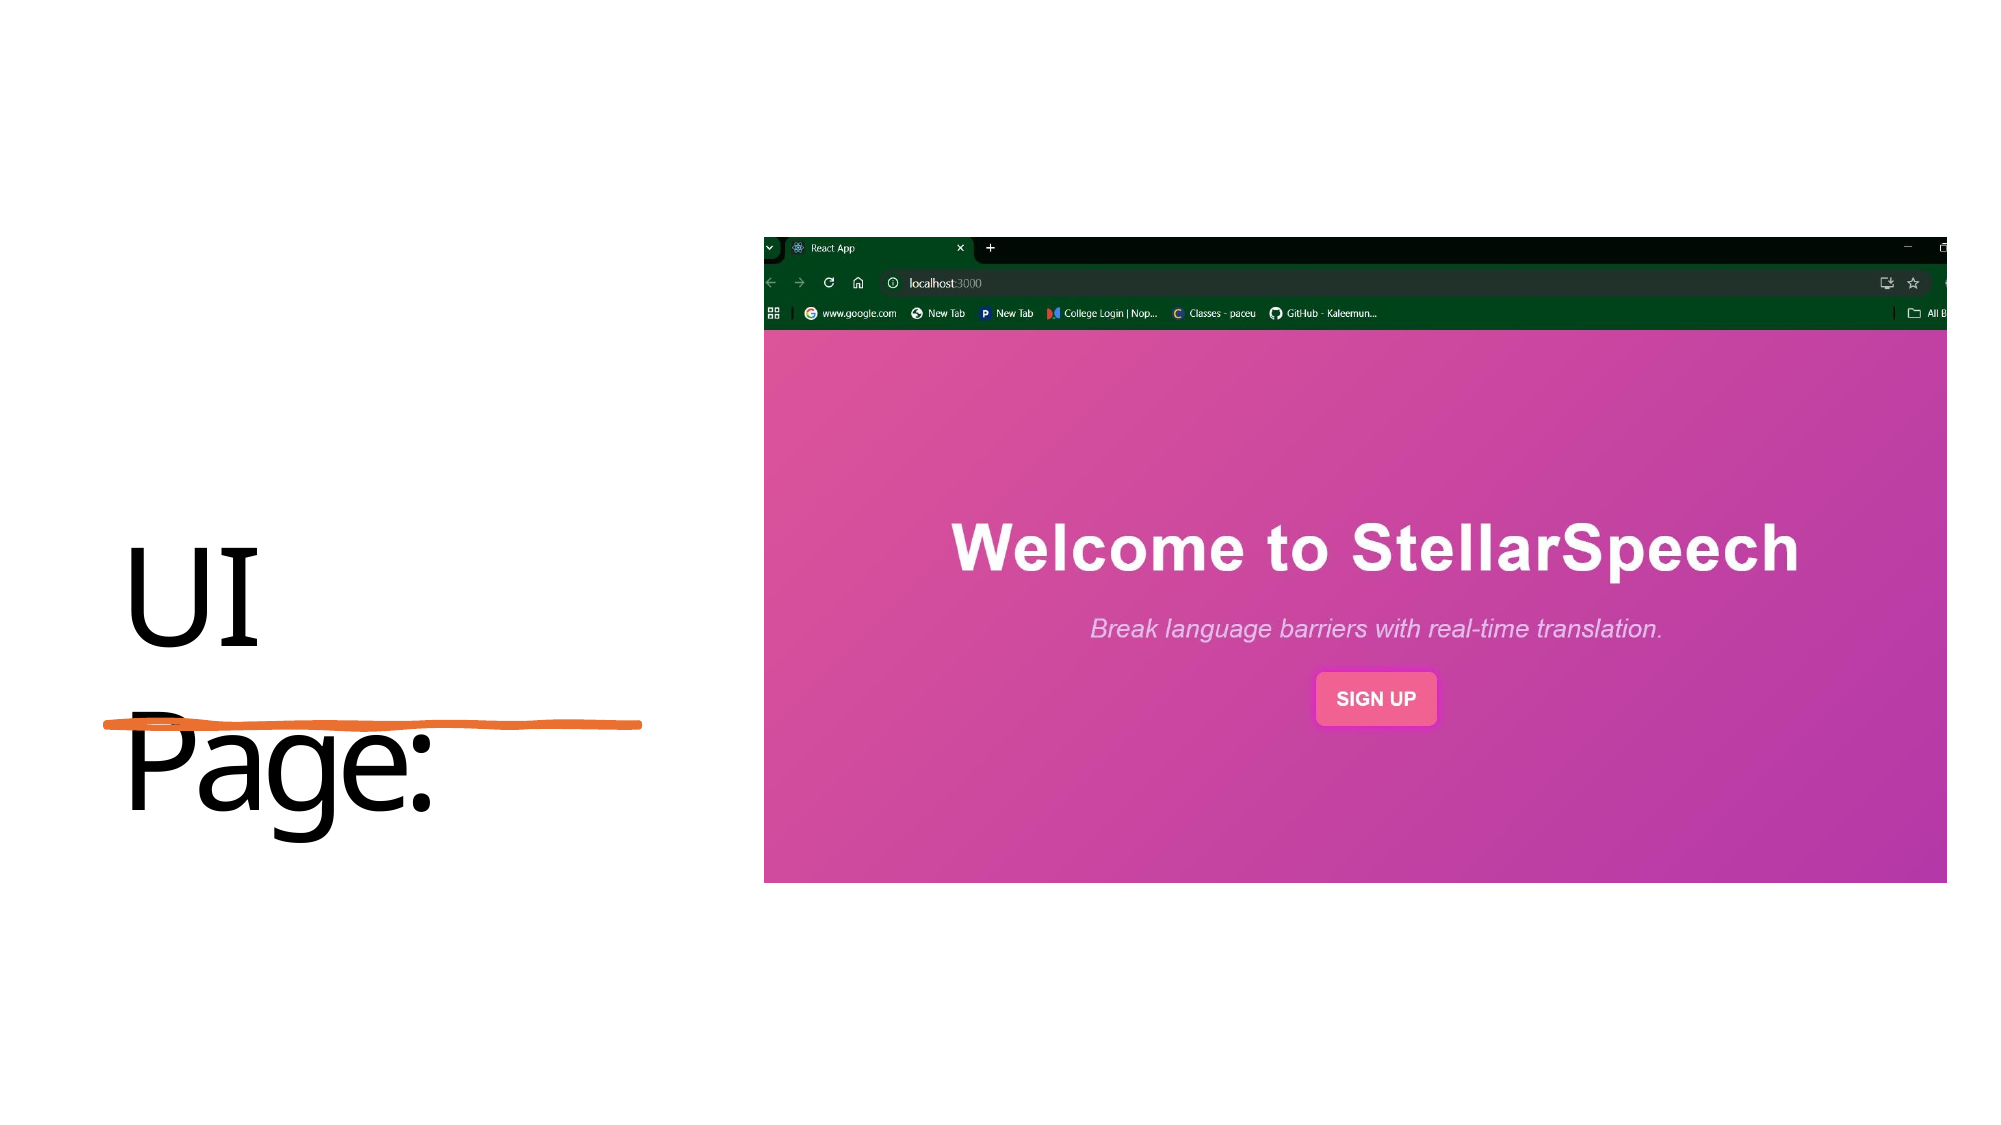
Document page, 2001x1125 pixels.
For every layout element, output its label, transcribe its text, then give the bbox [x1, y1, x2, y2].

text_box UI Page: [117, 506, 571, 715]
text_box UI Page: [117, 741, 571, 839]
picture [763, 237, 1948, 884]
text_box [102, 717, 643, 733]
